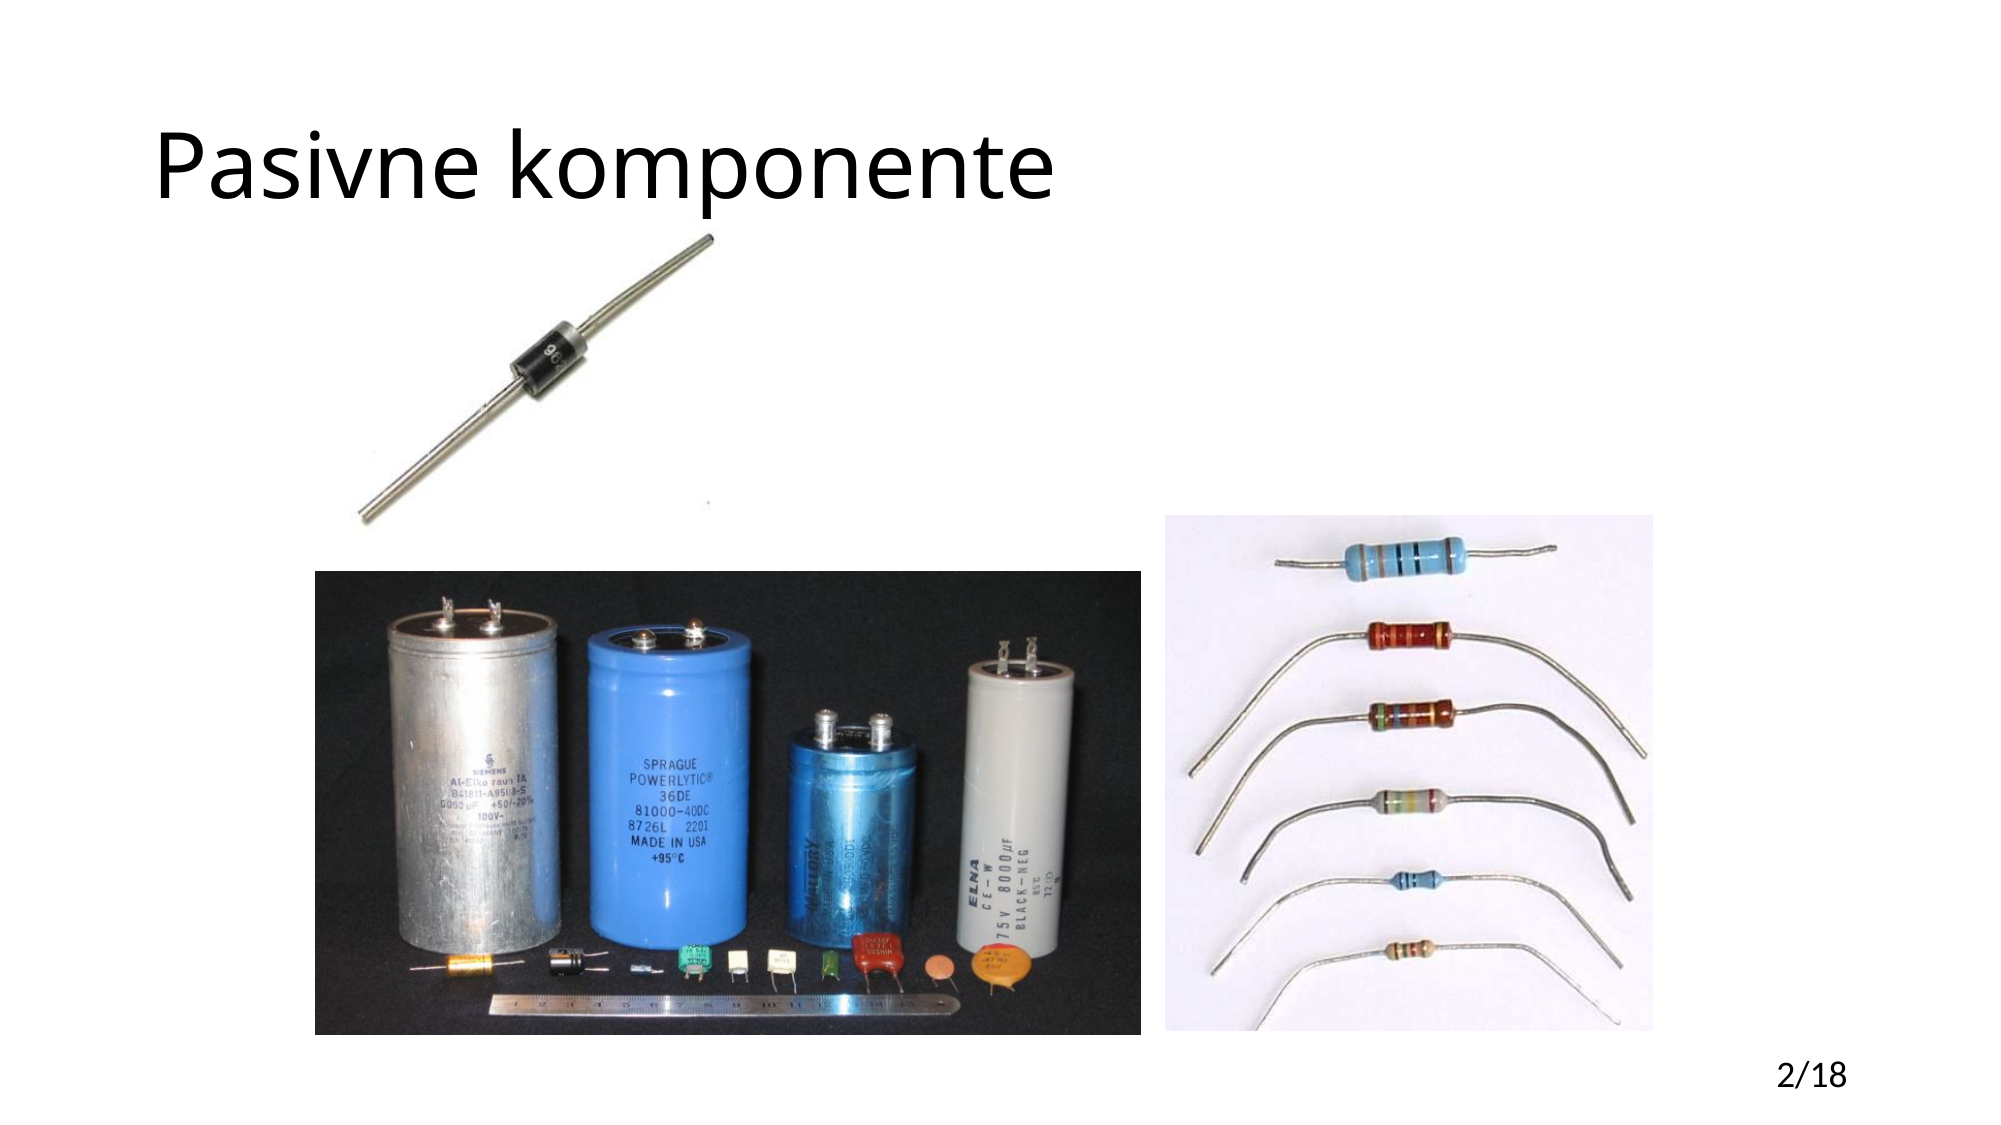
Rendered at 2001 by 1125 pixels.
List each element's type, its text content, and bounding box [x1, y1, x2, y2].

title Pasivne komponente [137, 59, 1863, 278]
picture [329, 219, 731, 546]
picture [315, 571, 1141, 1035]
picture [1165, 515, 1653, 1031]
